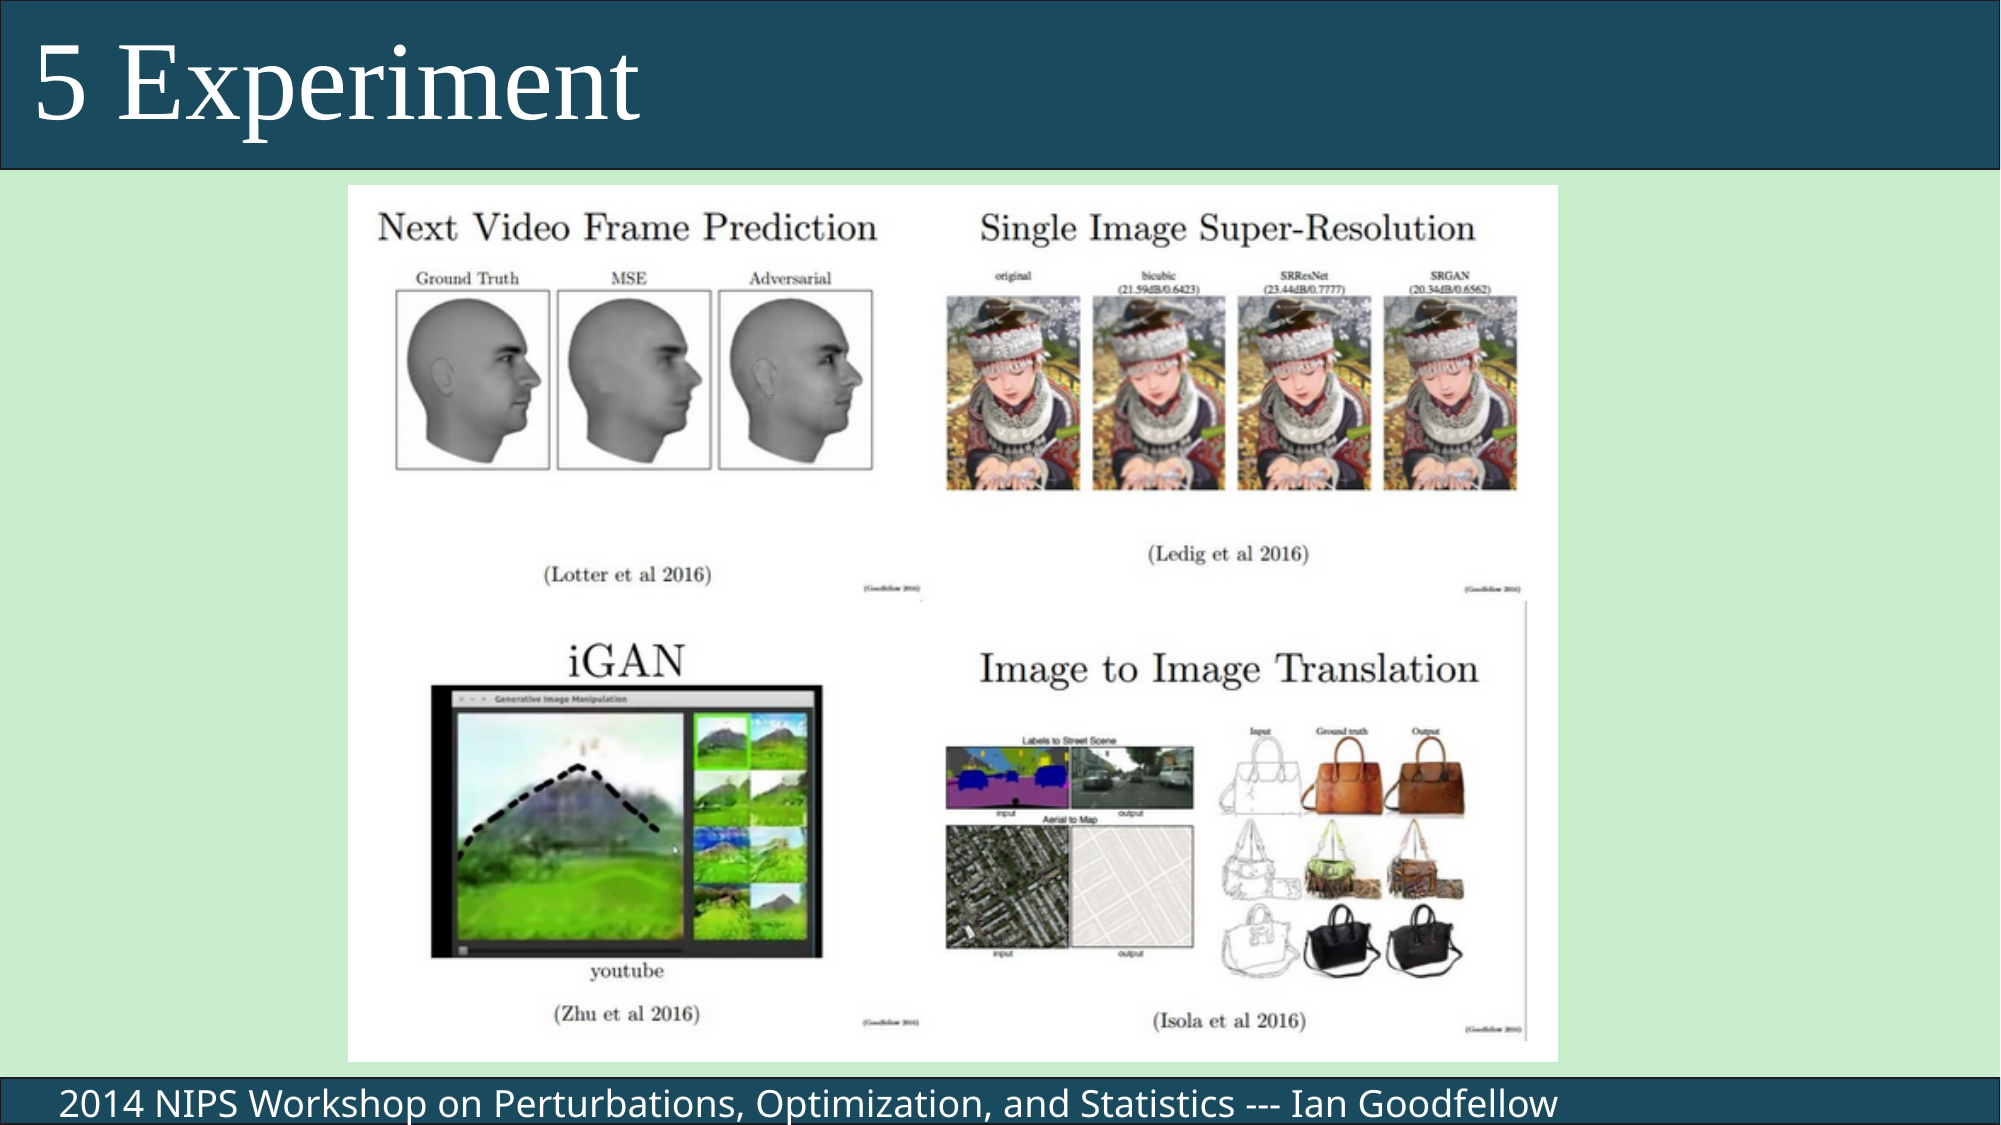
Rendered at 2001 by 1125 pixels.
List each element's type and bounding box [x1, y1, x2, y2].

picture [348, 185, 1558, 1062]
